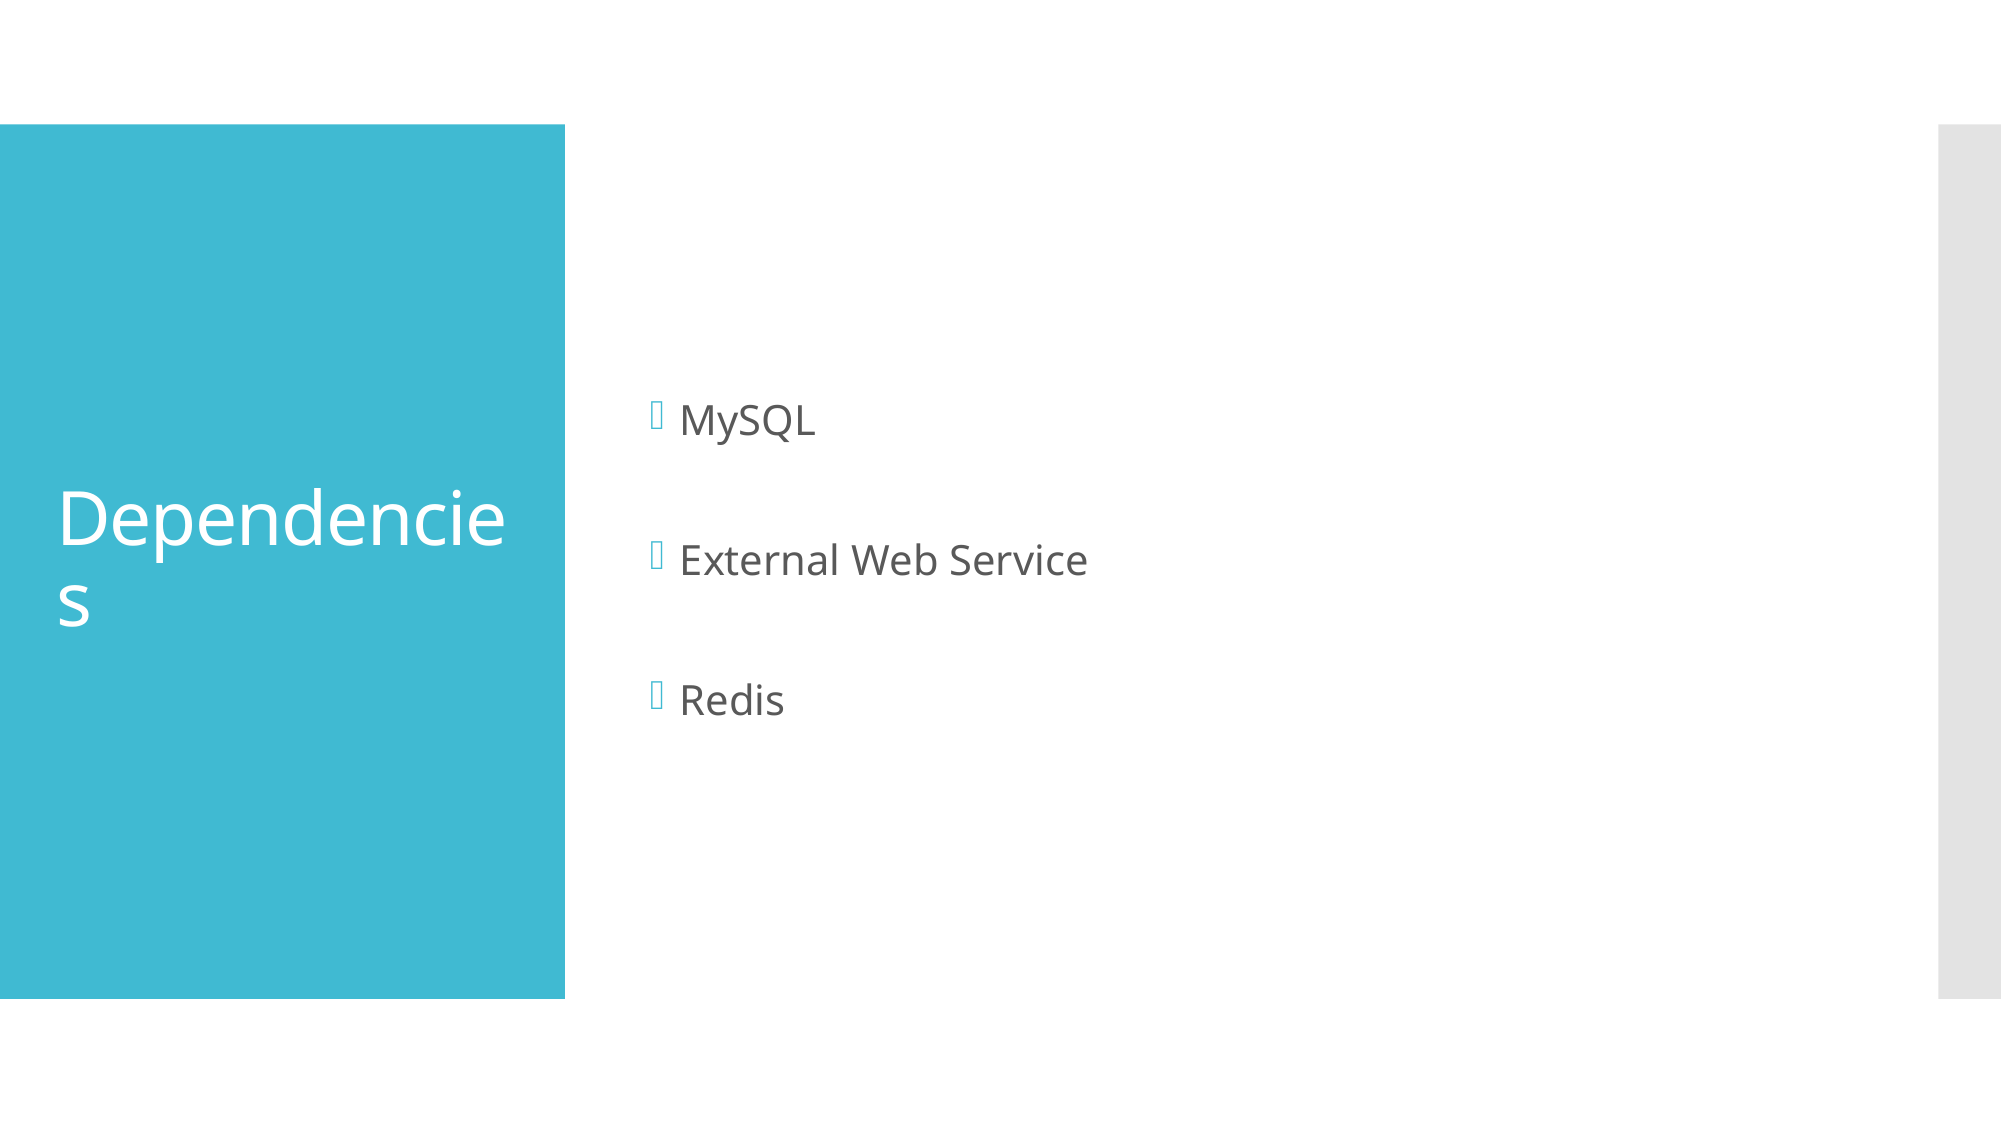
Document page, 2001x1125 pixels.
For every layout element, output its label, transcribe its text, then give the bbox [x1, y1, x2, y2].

title Dependencies [41, 184, 525, 940]
list MySQL External Web Service Redis [634, 141, 1835, 982]
